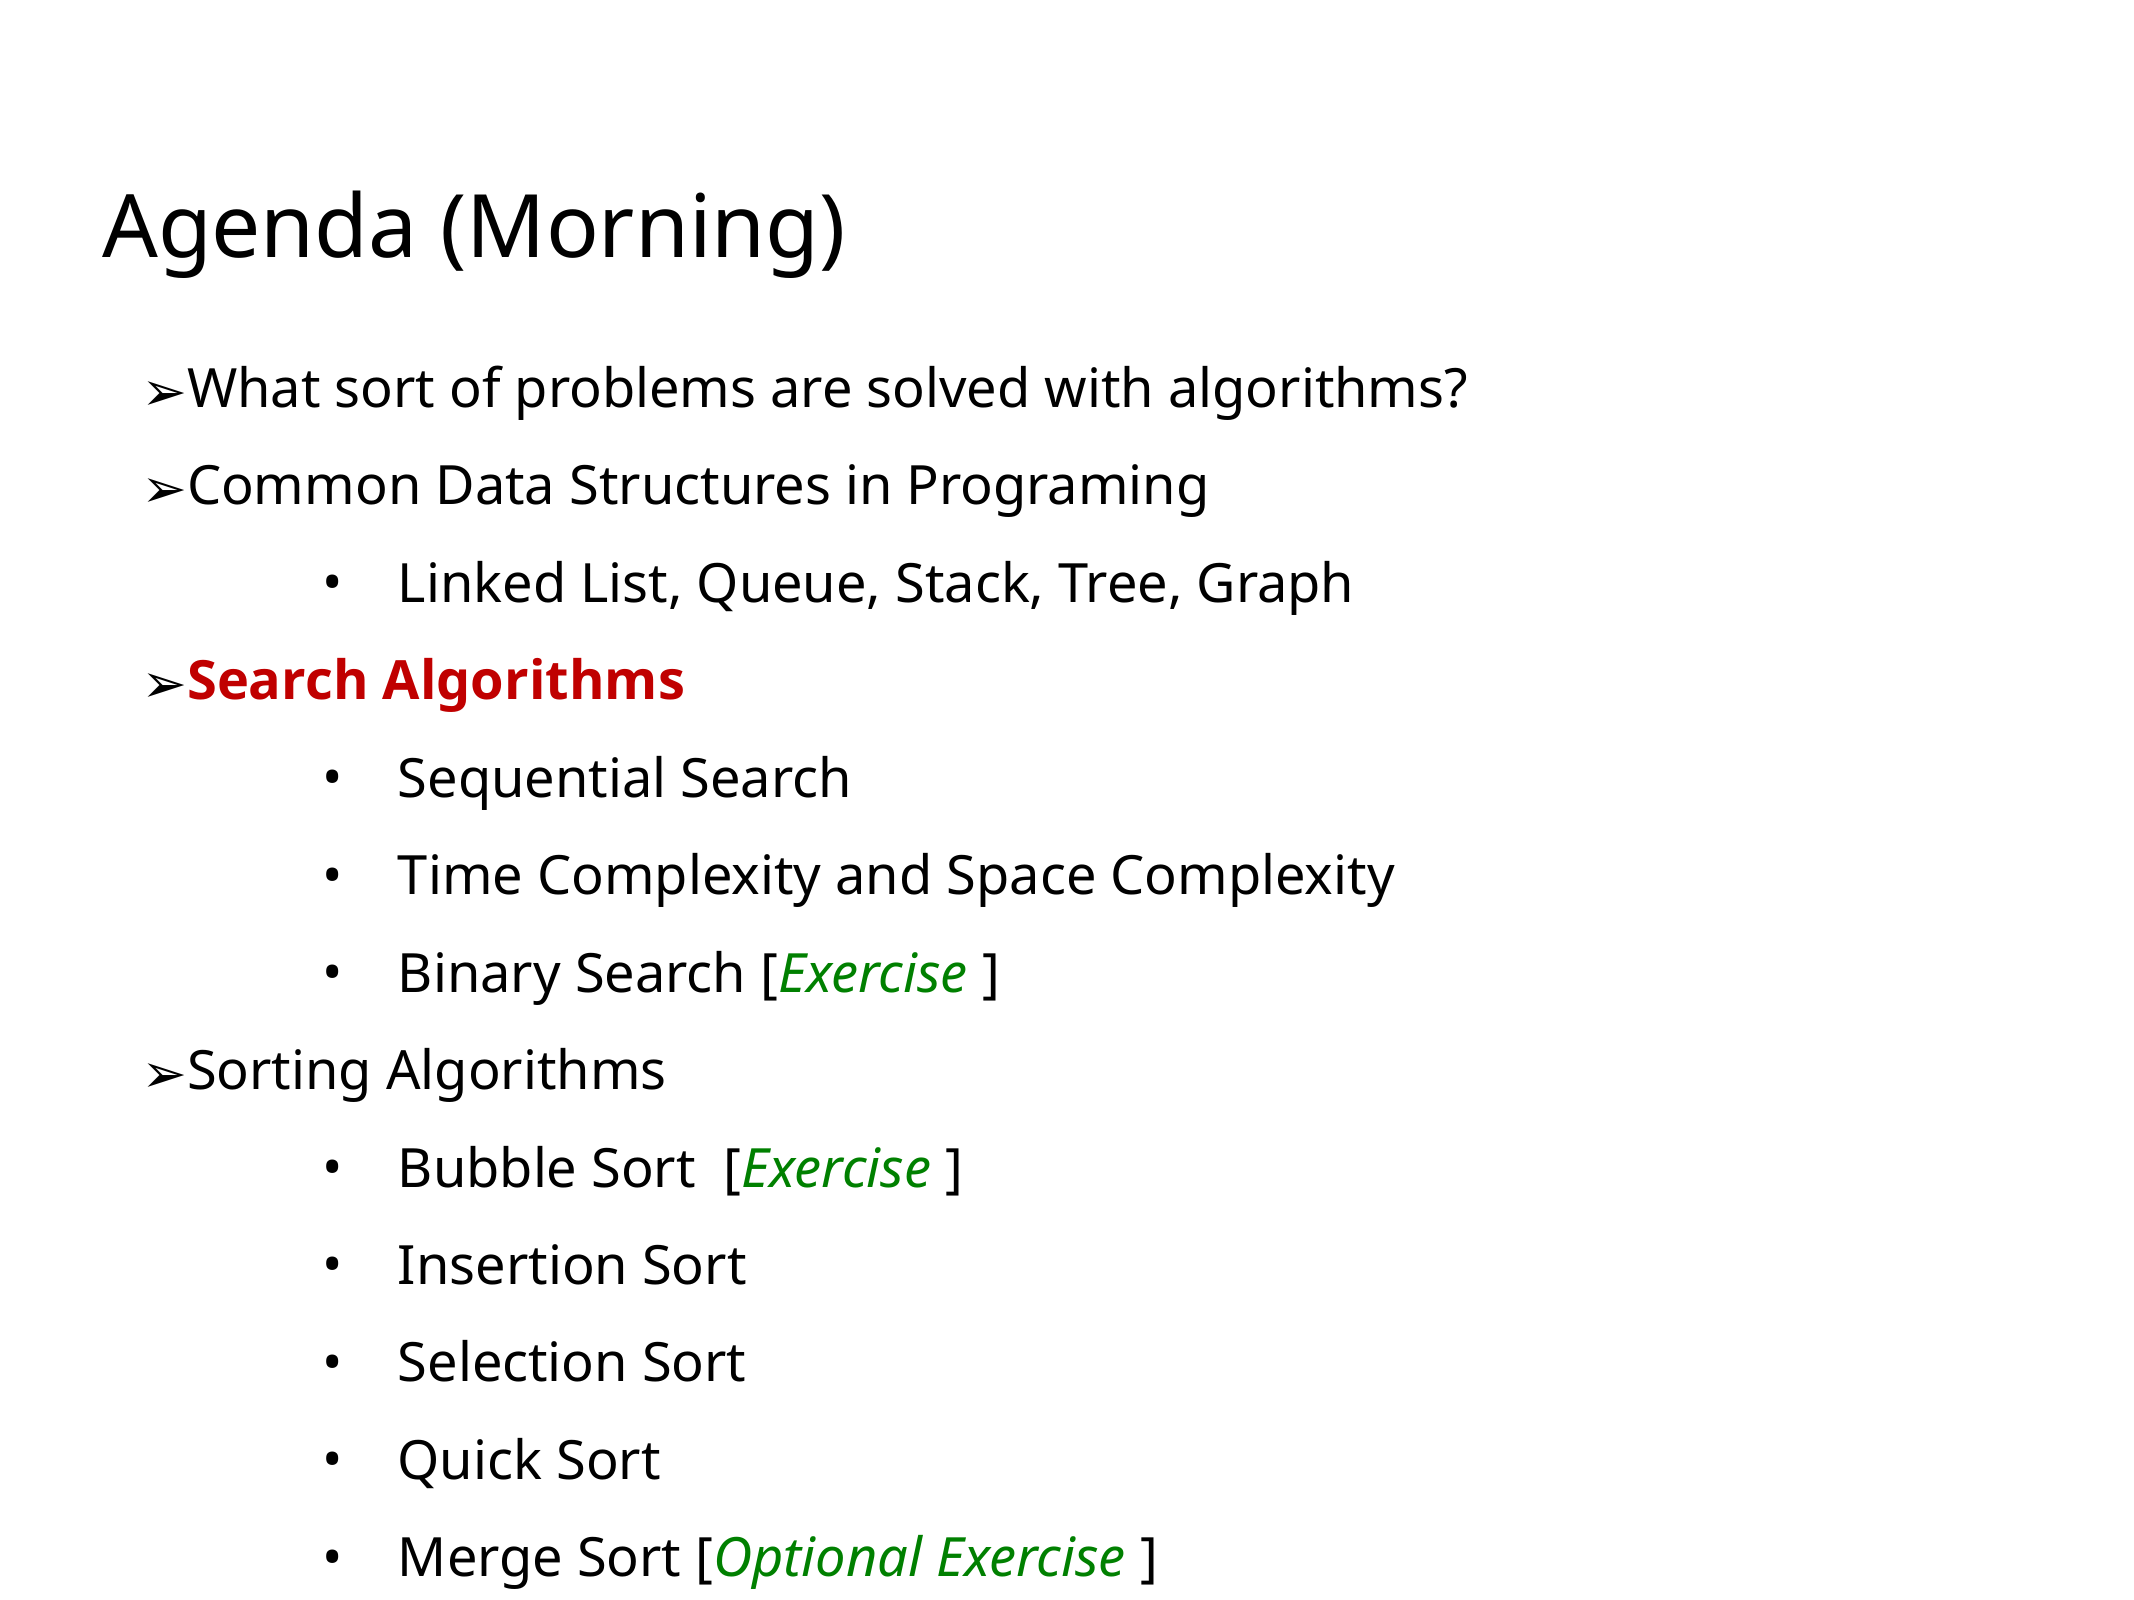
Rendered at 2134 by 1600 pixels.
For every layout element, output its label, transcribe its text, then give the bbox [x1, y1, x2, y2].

title Agenda (Morning) [93, 0, 2040, 284]
list What sort of problems are solved with algorithms? Common Data Structures in Programing Linked List, Queue, Stack, Tree, Graph Search Algorithms Sequential Search Time Complexity and Space Complexity Binary Search [Exercise ] Sorting Algorithms Bubble Sort [Exercise ] Insertion Sort Selection Sort Quick Sort Merge Sort [Optional Exercise ] [133, 312, 2080, 1532]
